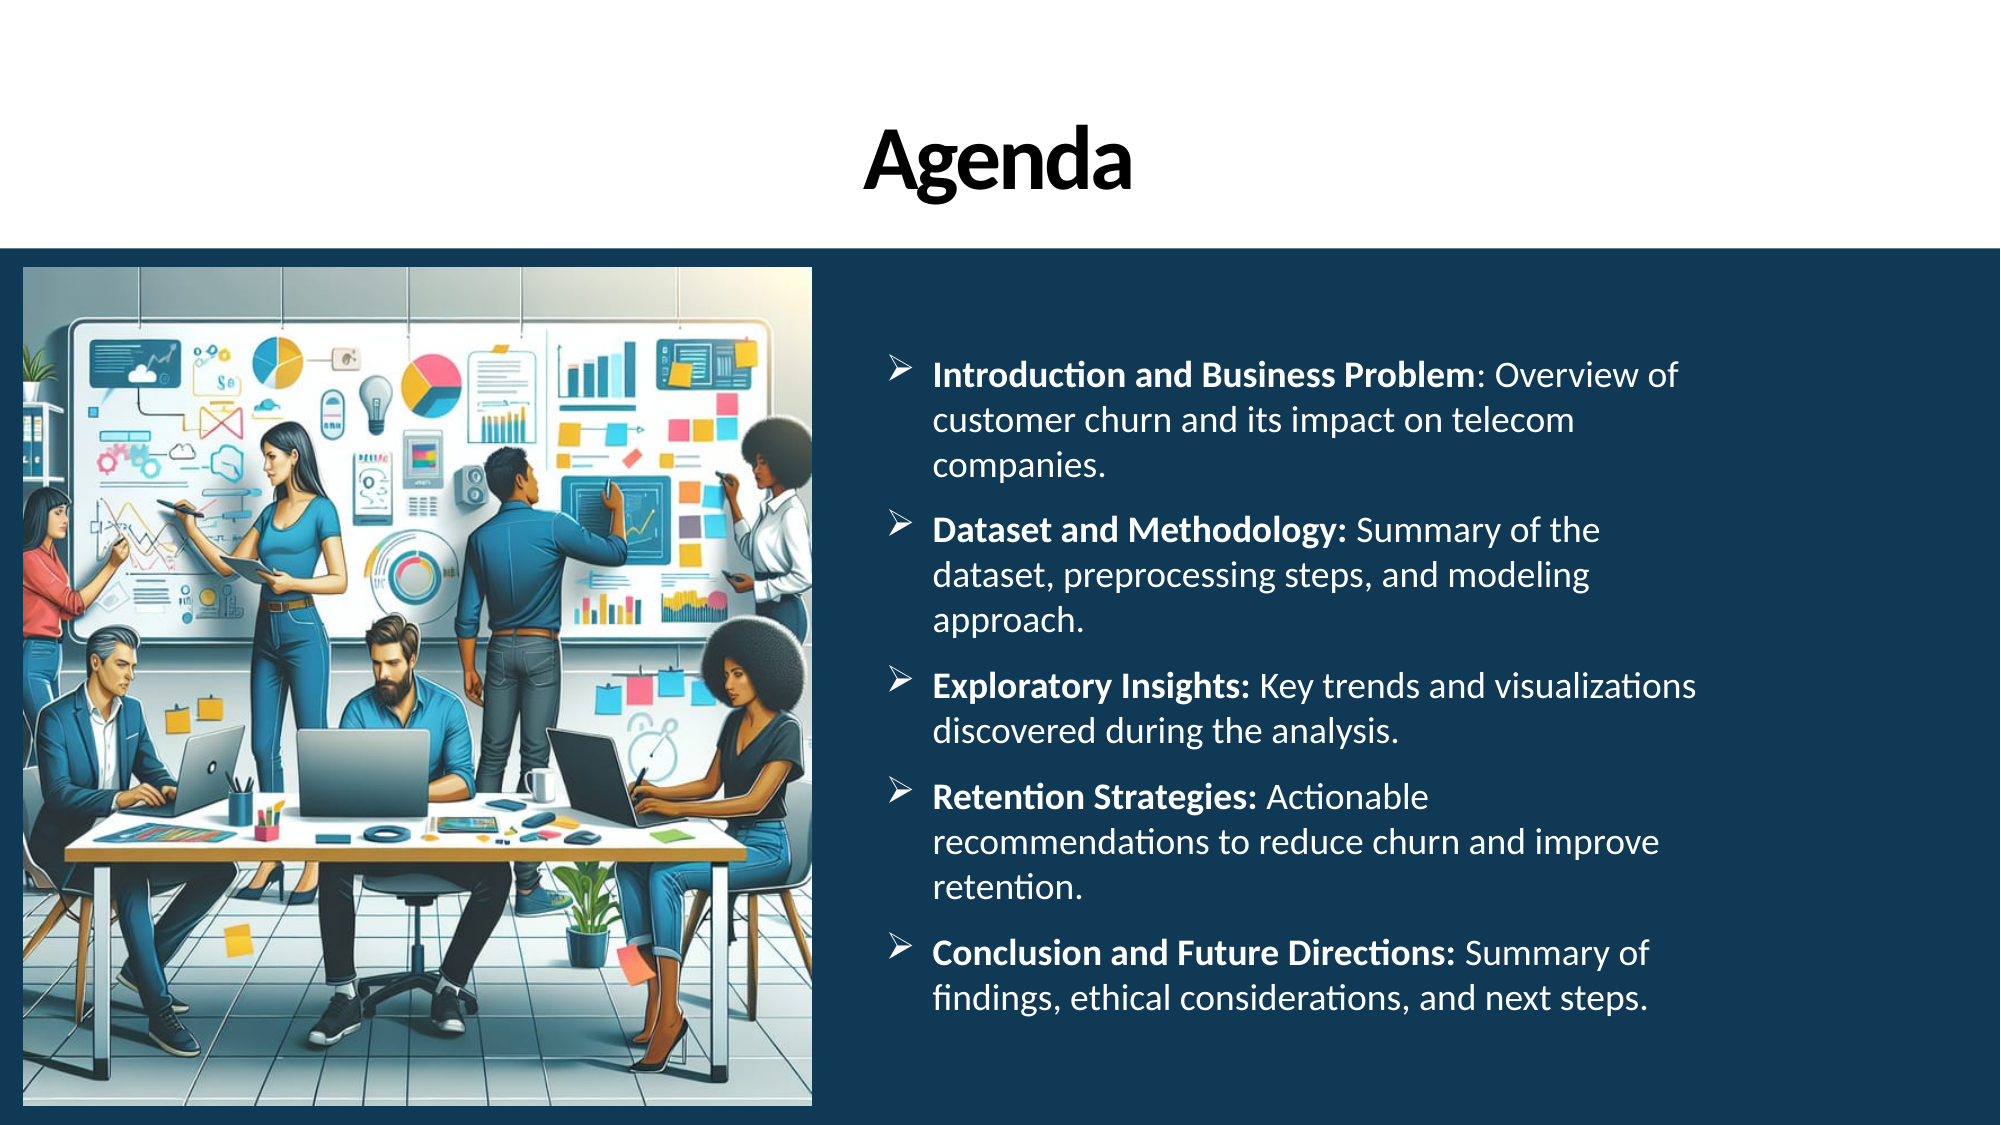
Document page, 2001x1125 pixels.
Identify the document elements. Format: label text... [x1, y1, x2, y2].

title Agenda [0, 0, 2000, 218]
picture [23, 267, 812, 1106]
list Introduction and Business Problem: Overview of customer churn and its impact on telecom companies. Dataset and Methodology: Summary of the dataset, preprocessing steps, and modeling approach. Exploratory Insights: Key trends and visualizations discovered during the analysis. Retention Strategies: Actionable recommendations to reduce churn and improve retention. Conclusion and Future Directions: Summary of findings, ethical considerations, and next steps. [0, 248, 2000, 1125]
